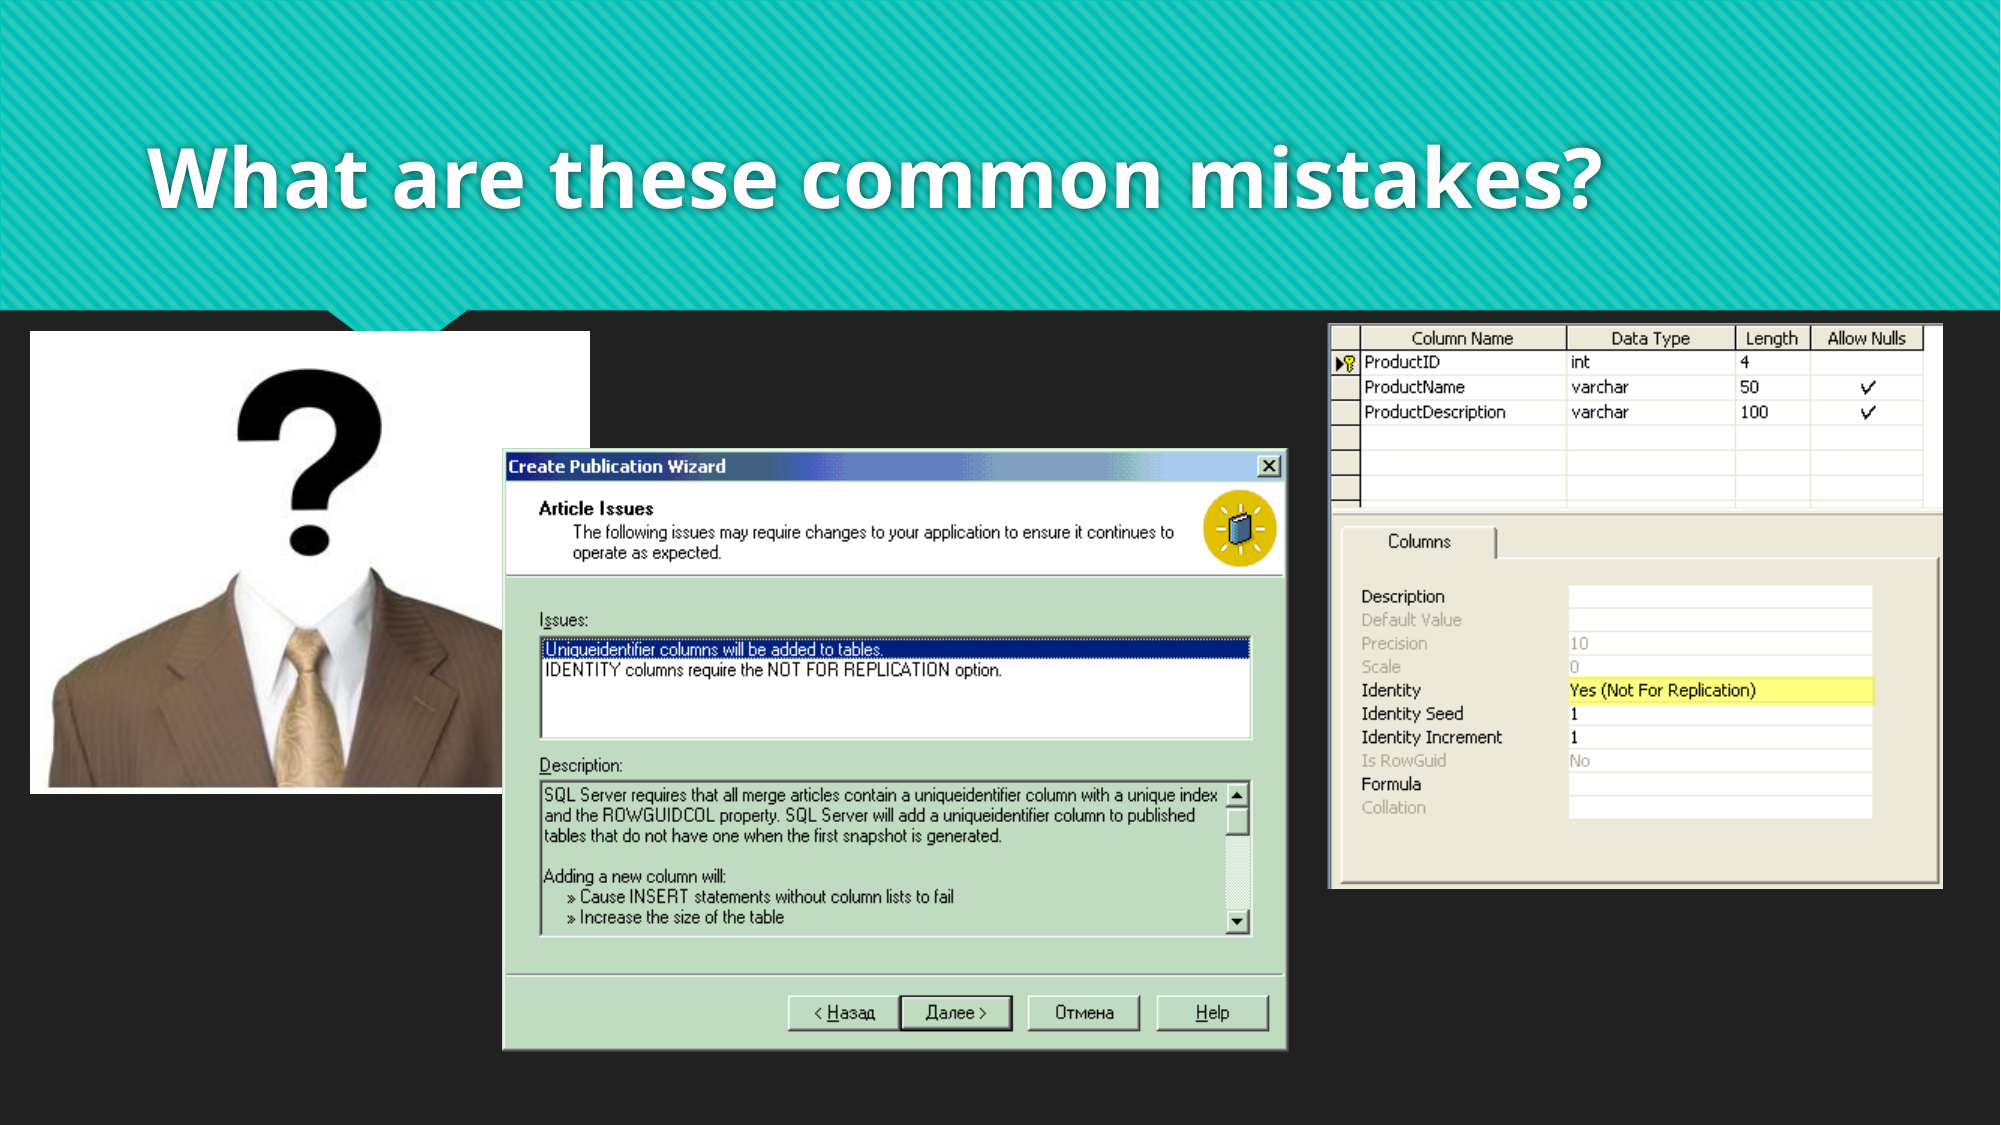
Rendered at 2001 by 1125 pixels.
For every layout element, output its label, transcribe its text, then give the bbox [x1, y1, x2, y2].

picture [1326, 322, 1943, 889]
title What are these common mistakes? [132, 73, 1868, 233]
picture [30, 330, 1289, 1052]
